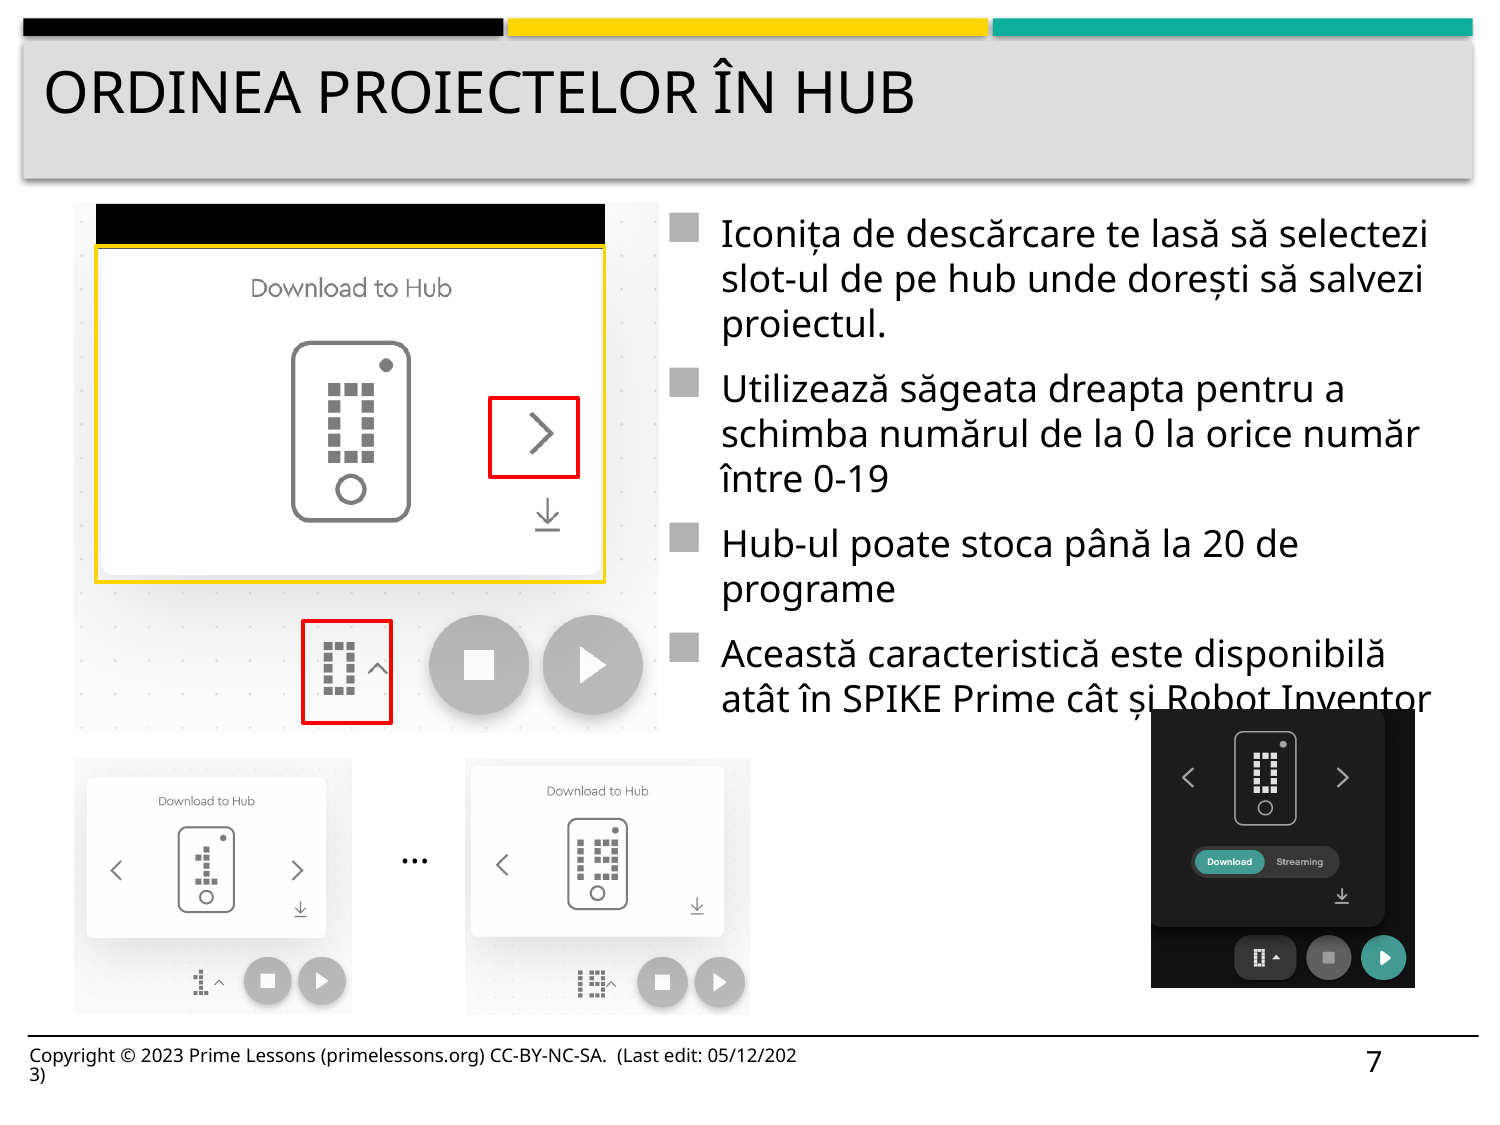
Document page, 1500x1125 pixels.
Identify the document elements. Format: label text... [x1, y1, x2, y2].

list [74, 203, 659, 733]
footer Copyright © 2023 Prime Lessons (primelessons.org) CC-BY-NC-SA. (Last edit: 05/12/2023) [14, 1036, 814, 1097]
slide_number 7 [1351, 1036, 1478, 1097]
text_box … [385, 818, 459, 879]
text_box Iconița de descărcare te lasă să selectezi slot-ul de pe hub unde dorești să salvezi proiectul. Utilizează săgeata dreapta pentru a schimba numărul de la 0 la orice număr între 0-19 Hub-ul poate stoca până la 20 de programe Această caracteristică este disponibilă atât în SPIKE Prime cât și Robot Inventor [655, 202, 1474, 1021]
title Ordinea proiectelor în hub [28, 48, 1464, 172]
picture [465, 759, 751, 1016]
picture [74, 759, 352, 1015]
picture [1151, 709, 1415, 989]
